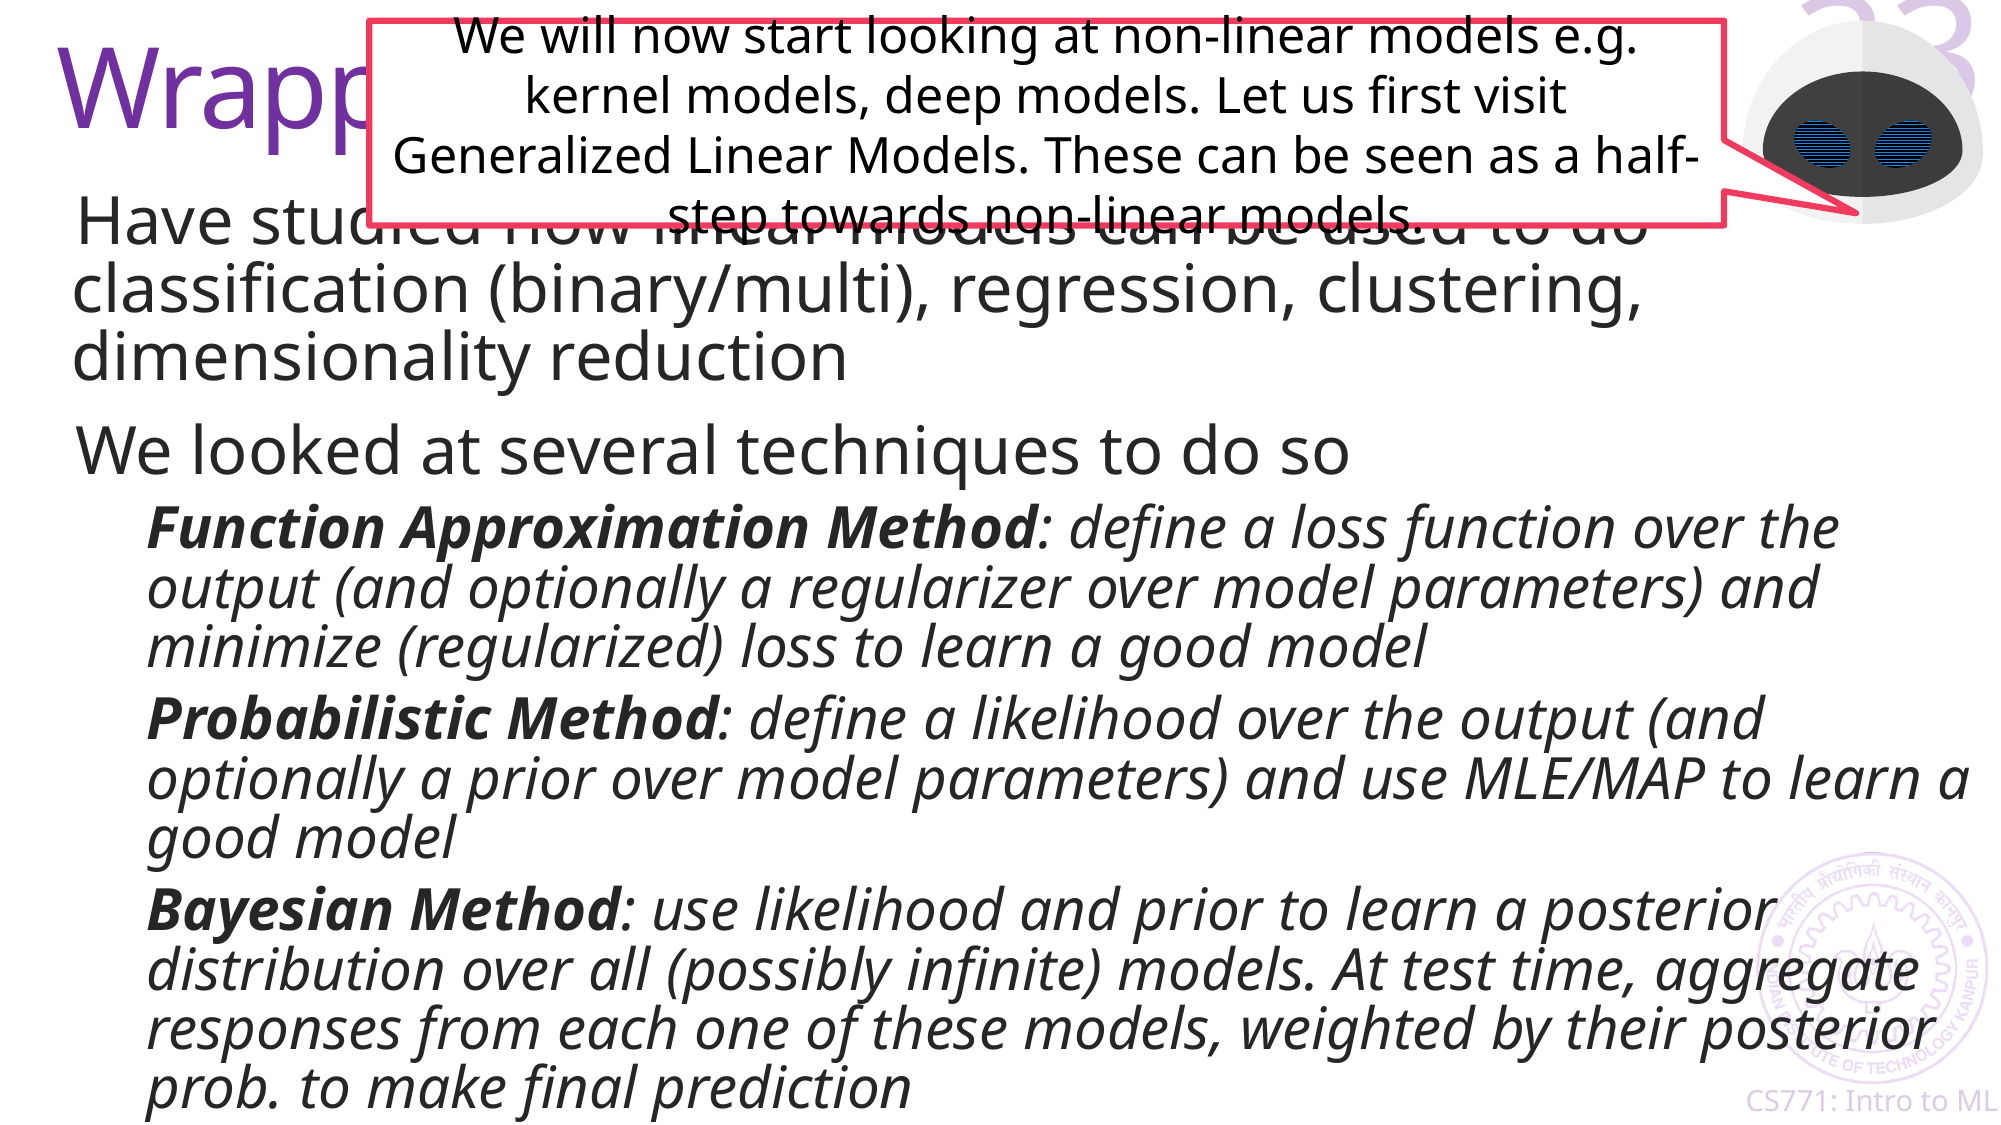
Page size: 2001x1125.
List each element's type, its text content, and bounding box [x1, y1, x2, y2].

title Wrapping Up Linear Models [41, 5, 1945, 182]
slide_number 33 [1520, 6, 2000, 183]
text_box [1741, 20, 1984, 225]
list Have studied how linear models can be used to do classification (binary/multi), regression, clustering, dimensionality reduction We looked at several techniques to do so Function Approximation Method: define a loss function over the output (and optionally a regularizer over model parameters) and minimize (regularized) loss to learn a good model Probabilistic Method: define a likelihood over the output (and optionally a prior over model parameters) and use MLE/MAP to learn a good model Bayesian Method: use likelihood and prior to learn a posterior distribution over all (possibly infinite) models. At test time, aggregate responses from each one of these models, weighted by their posterior prob. to make final prediction Probabilistic and Bayesian methods usually come with a “generative story” specified by likelihood+prior dists. of how we assume data was generated [41, 182, 2000, 1125]
text_box We will now start looking at non-linear models e.g. kernel models, deep models. Let us first visit Generalized Linear Models. These can be seen as a half-step towards non-linear models. [368, 19, 1741, 227]
